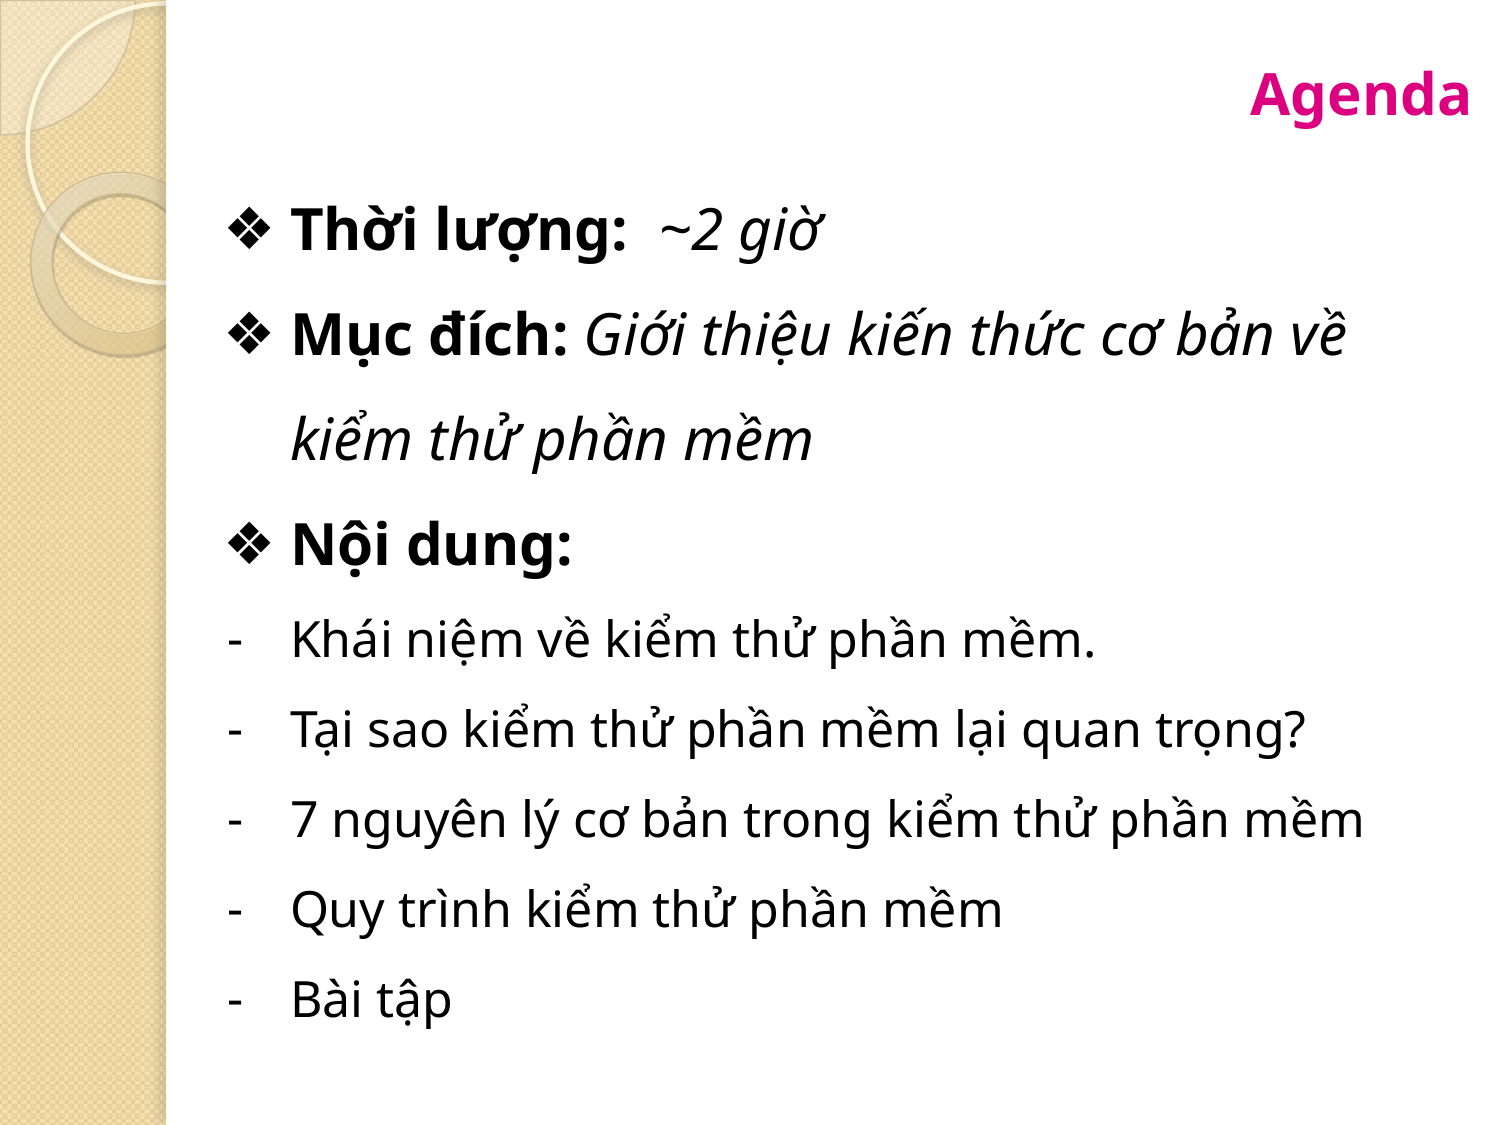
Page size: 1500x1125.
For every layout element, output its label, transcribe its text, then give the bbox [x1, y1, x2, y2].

text_box Agenda [199, 50, 1488, 150]
picture [0, 15, 166, 1125]
text_box Thời lượng: ~2 giờ Mục đích: Giới thiệu kiến thức cơ bản về kiểm thử phần mềm Nội dung: Khái niệm về kiểm thử phần mềm. Tại sao kiểm thử phần mềm lại quan trọng? 7 nguyên lý cơ bản trong kiểm thử phần mềm Quy trình kiểm thử phần mềm Bài tập [199, 150, 1463, 1012]
